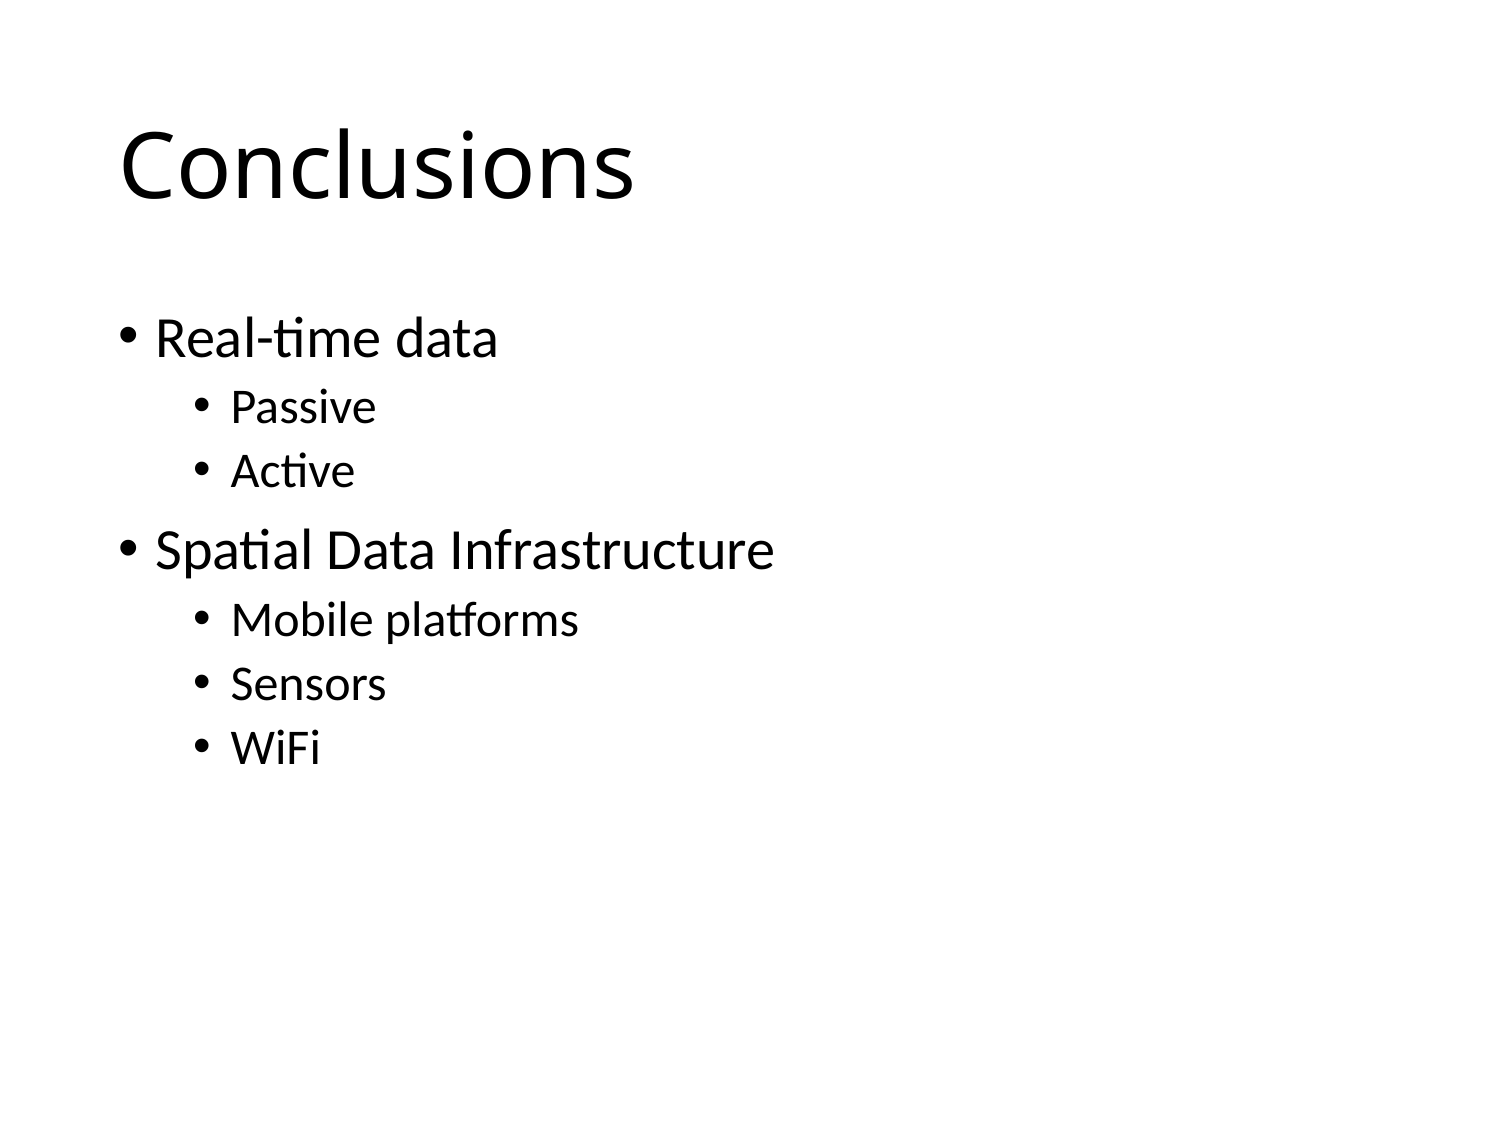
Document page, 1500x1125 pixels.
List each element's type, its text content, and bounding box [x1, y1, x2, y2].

list Real-time data Passive Active Spatial Data Infrastructure Mobile platforms Sensors WiFi [103, 299, 1397, 1014]
title Conclusions [103, 59, 1397, 278]
